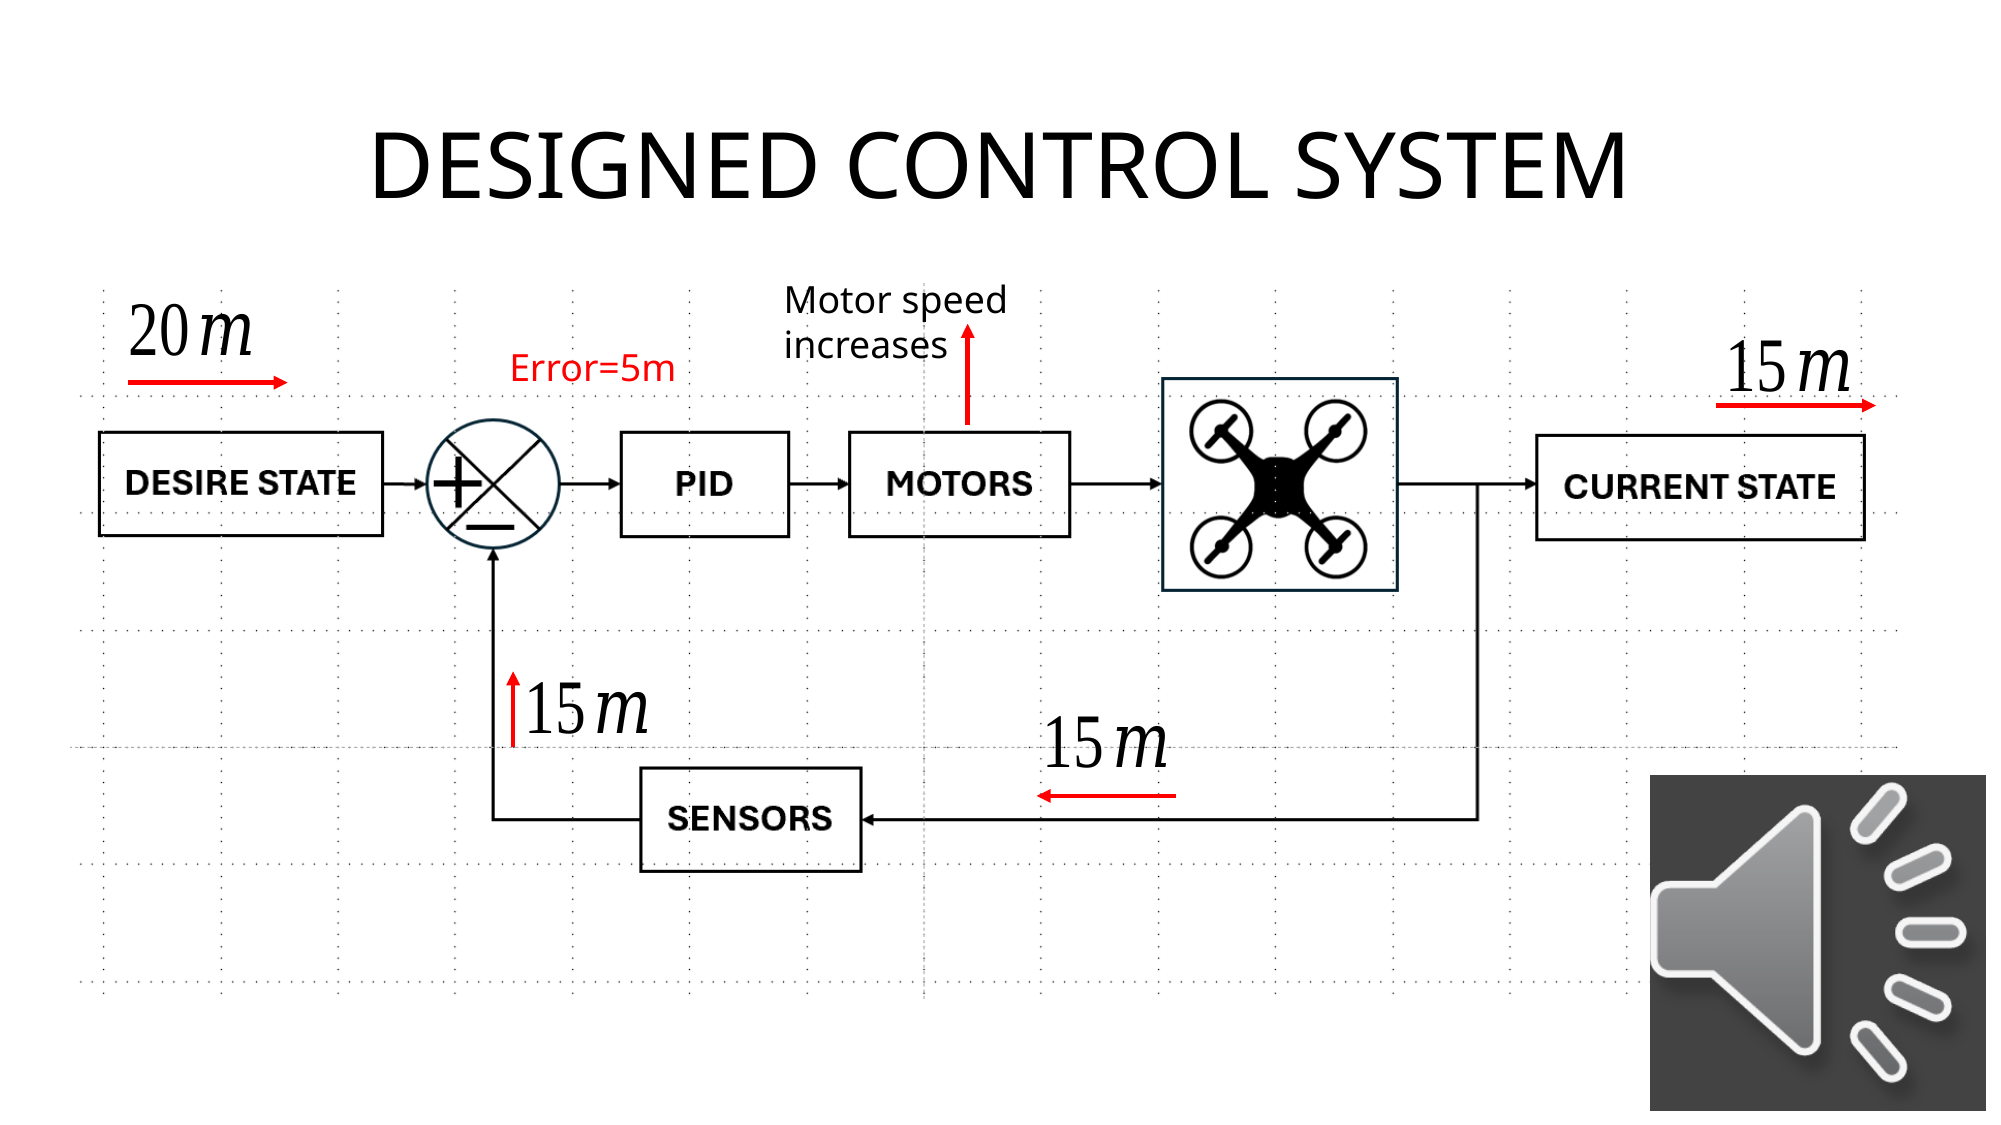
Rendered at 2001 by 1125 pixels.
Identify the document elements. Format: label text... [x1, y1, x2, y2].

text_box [1036, 699, 1177, 797]
picture [1648, 773, 1987, 1112]
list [69, 281, 1899, 1001]
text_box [1715, 323, 1877, 411]
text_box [512, 665, 653, 753]
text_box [768, 267, 1171, 425]
title DESIGNED CONTROL SYSTEM [137, 59, 1863, 278]
